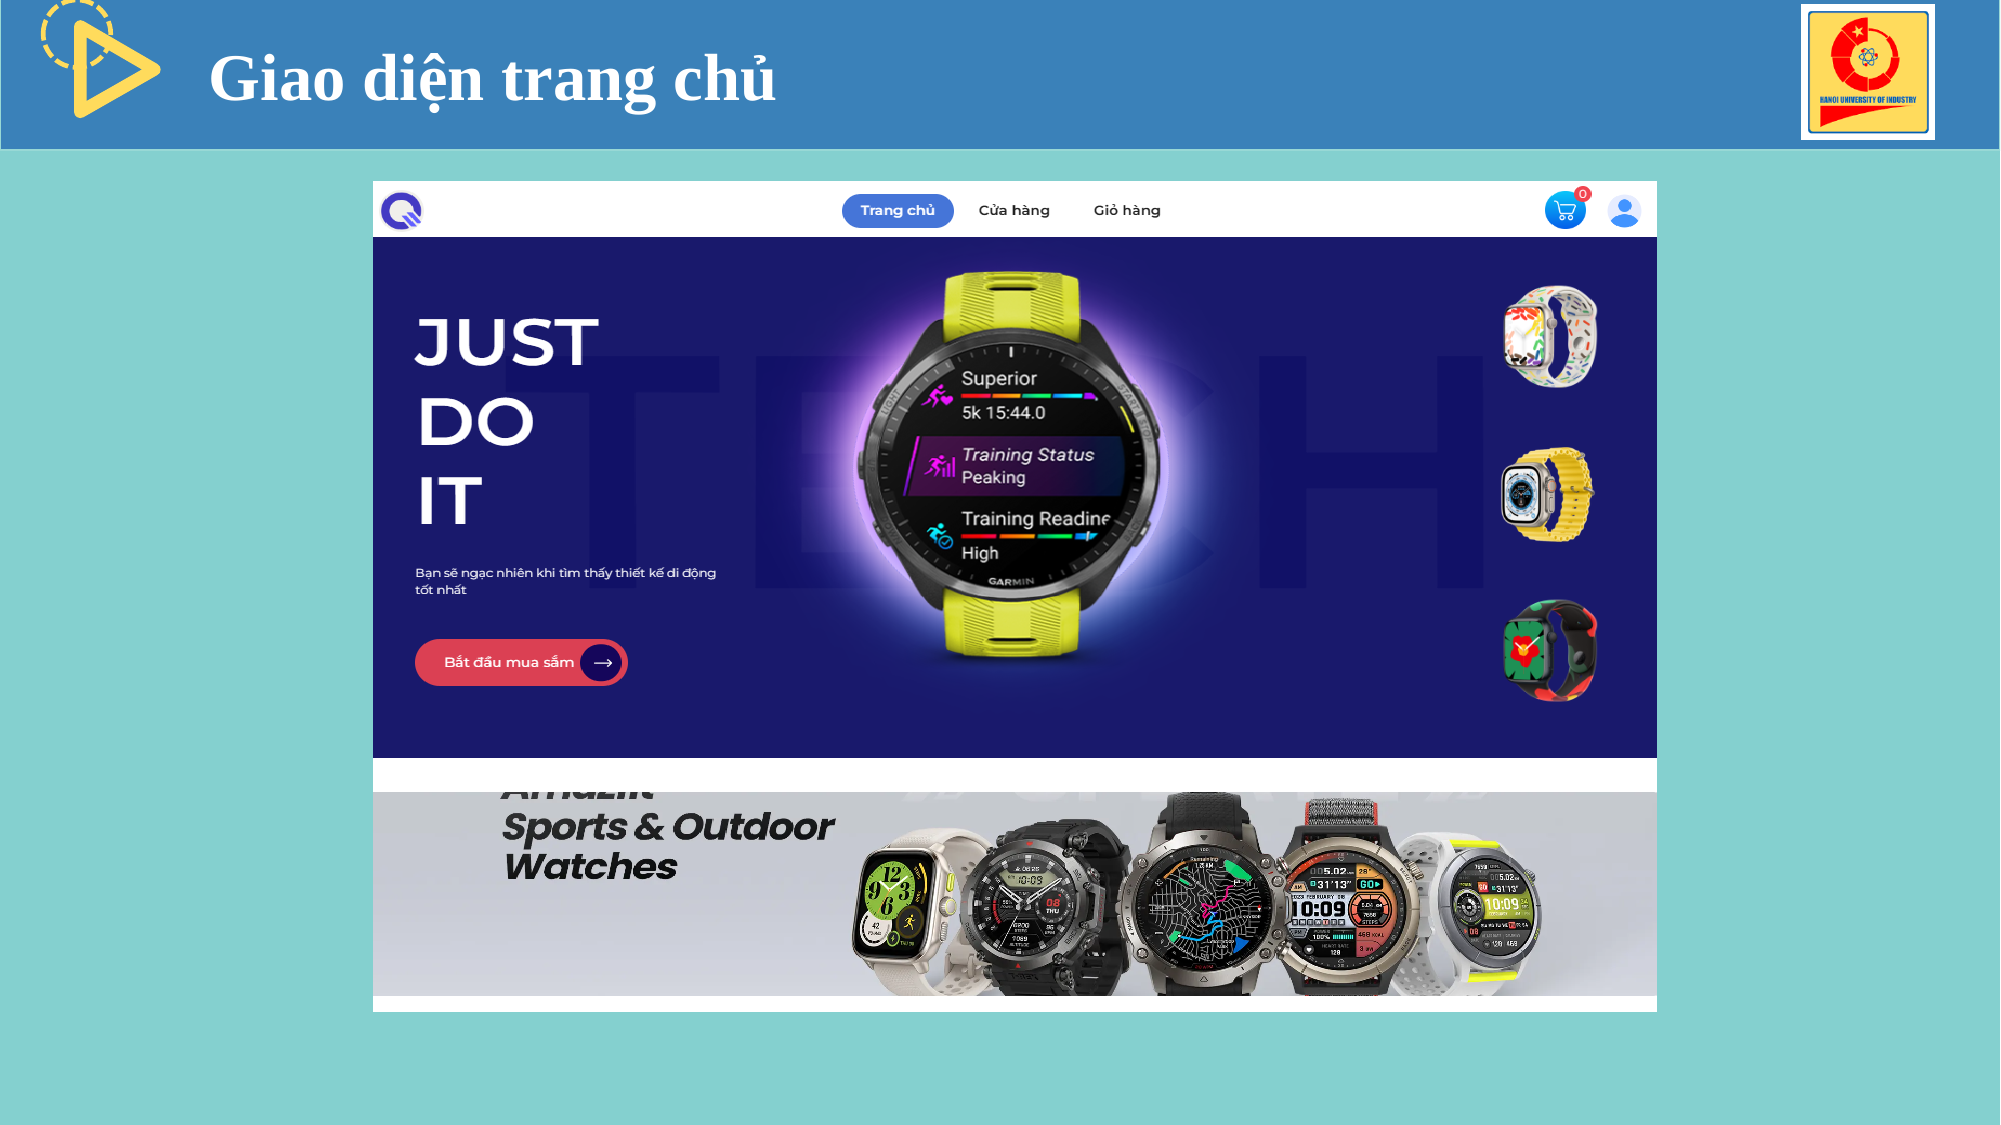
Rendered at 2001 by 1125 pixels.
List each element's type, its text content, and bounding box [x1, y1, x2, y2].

text_box [41, 0, 113, 70]
picture [1801, 4, 1935, 140]
text_box Giao diện trang chủ [193, 26, 833, 122]
text_box [78, 42, 157, 114]
picture [373, 181, 1657, 1013]
